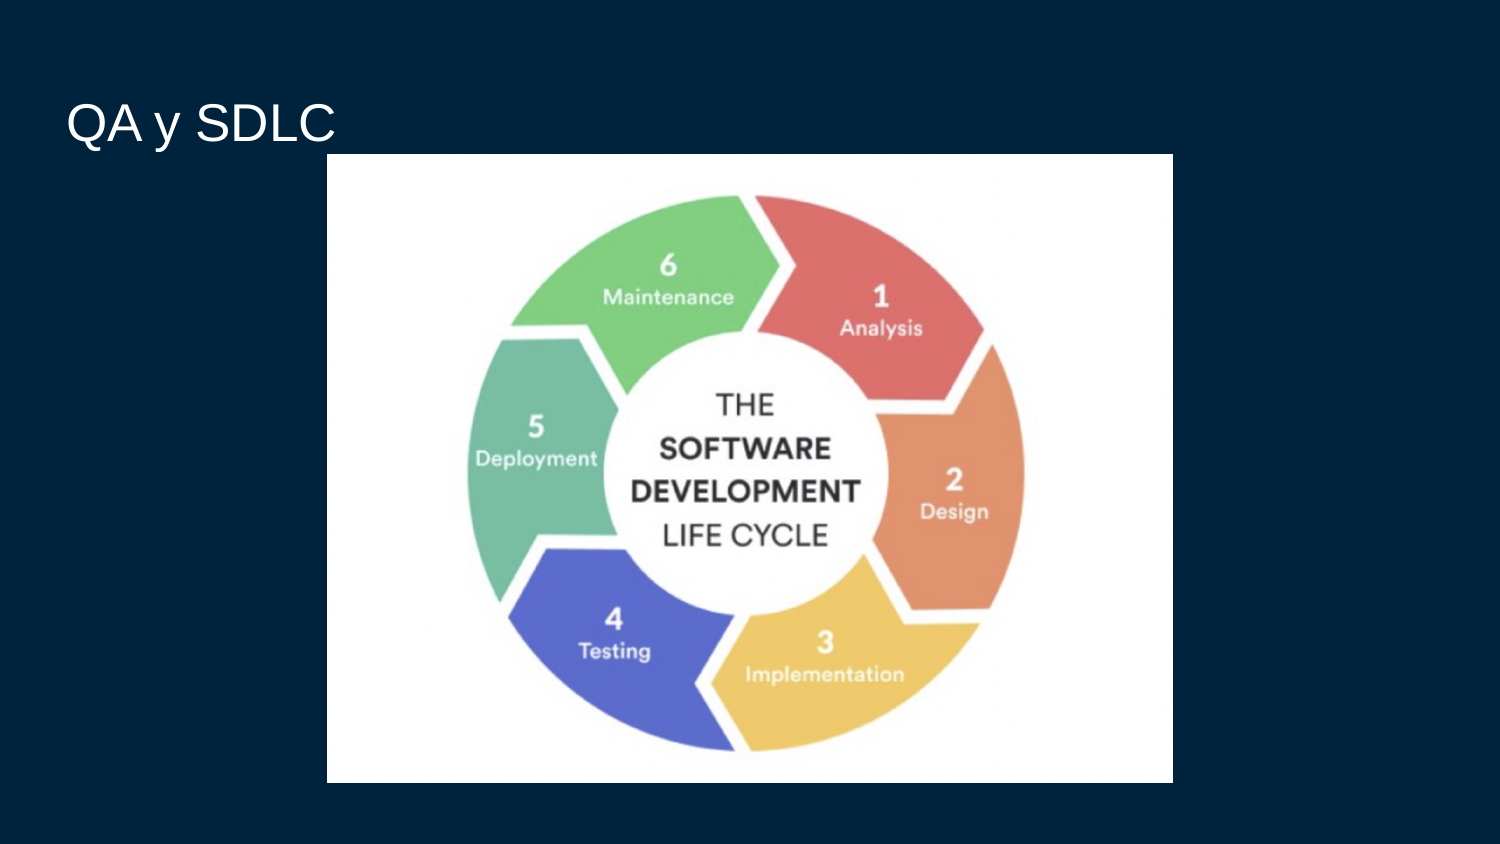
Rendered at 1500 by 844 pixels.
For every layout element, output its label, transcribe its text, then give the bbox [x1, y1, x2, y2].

title QA y SDLC [51, 72, 1449, 167]
picture [327, 154, 1173, 783]
